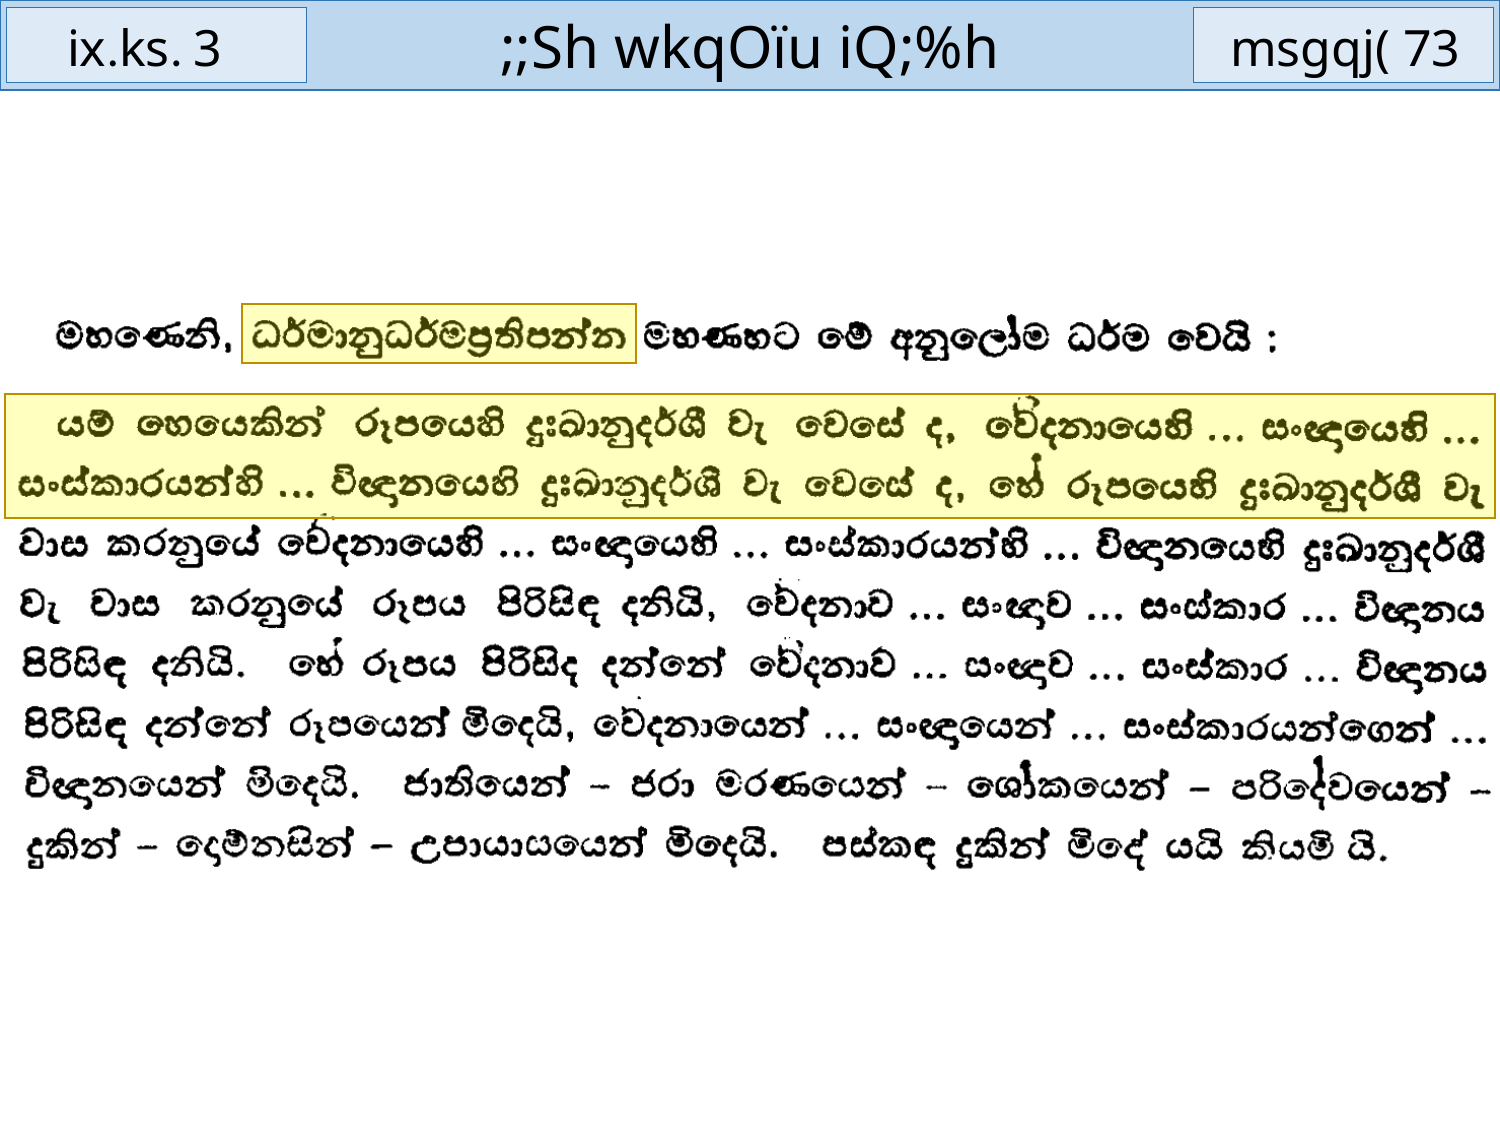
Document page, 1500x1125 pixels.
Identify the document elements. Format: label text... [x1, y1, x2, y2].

picture [0, 309, 1500, 883]
text_box [241, 303, 637, 309]
text_box ;;Sh wkqOïu iQ;%h [316, 9, 1184, 81]
text_box ix.ks. 3 [6, 10, 308, 82]
text_box msgqj( 73 [1194, 10, 1497, 82]
